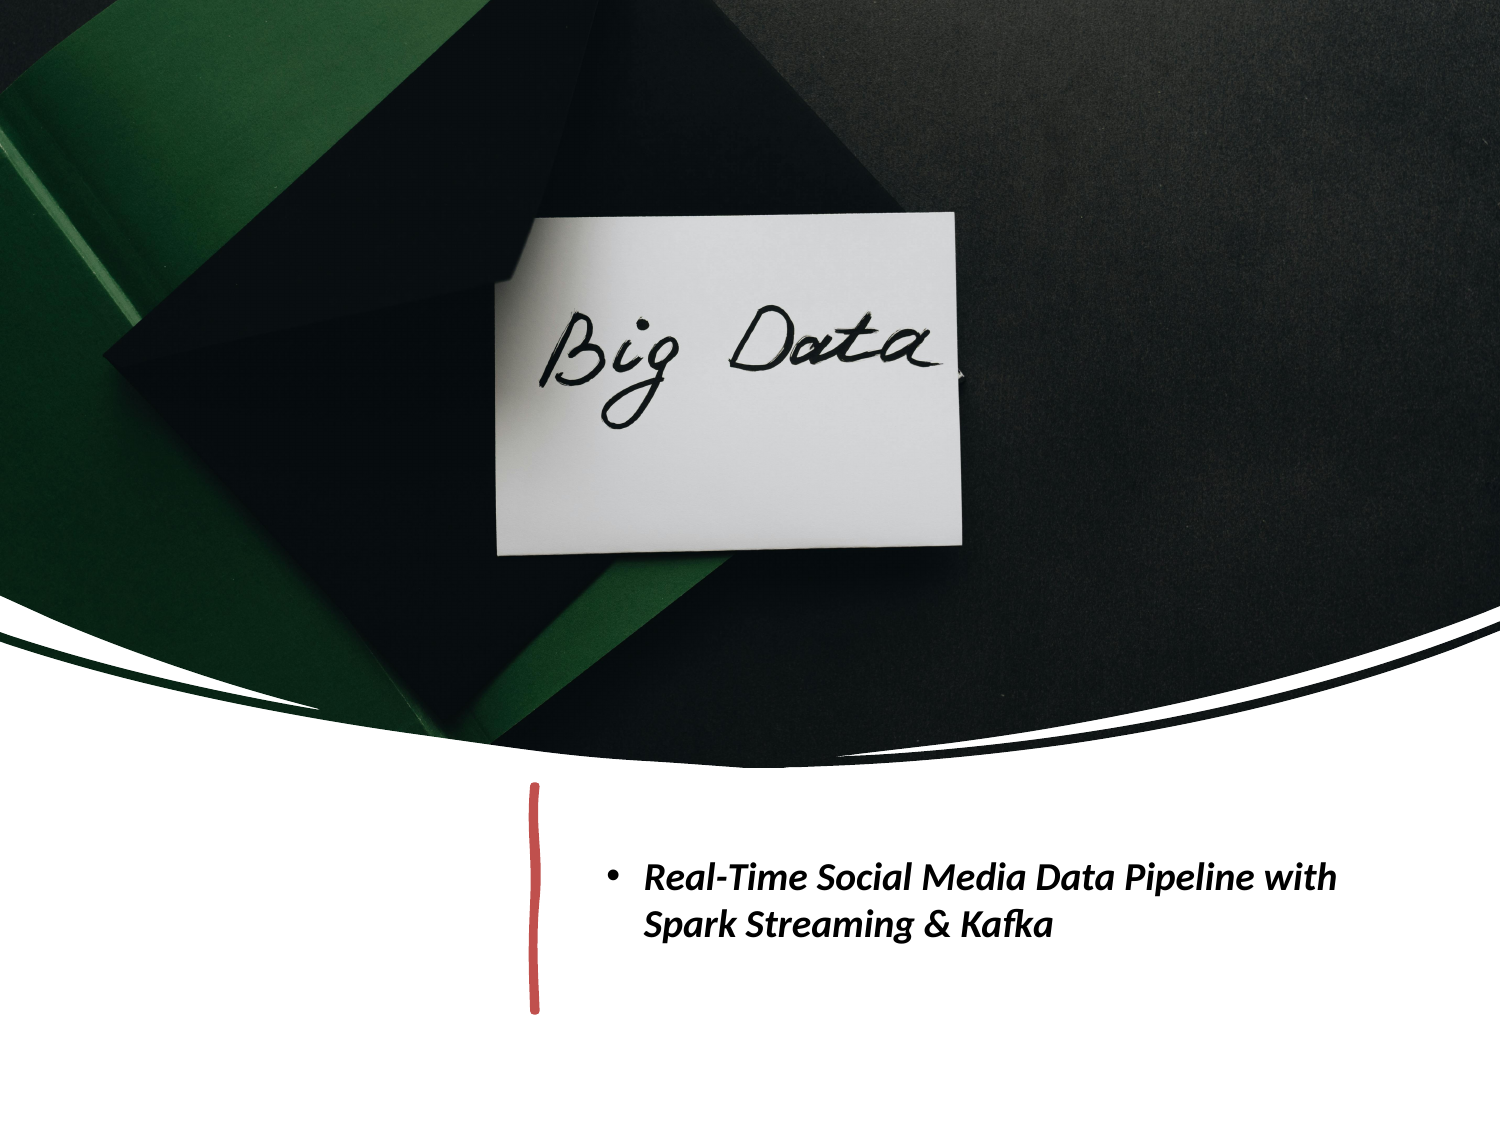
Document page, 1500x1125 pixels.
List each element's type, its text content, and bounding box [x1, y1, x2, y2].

list Real-Time Social Media Data Pipeline with Spark Streaming & Kafka [572, 783, 1422, 1014]
picture [0, 0, 1500, 769]
text_box [0, 776, 1500, 1125]
text_box [530, 783, 540, 1014]
